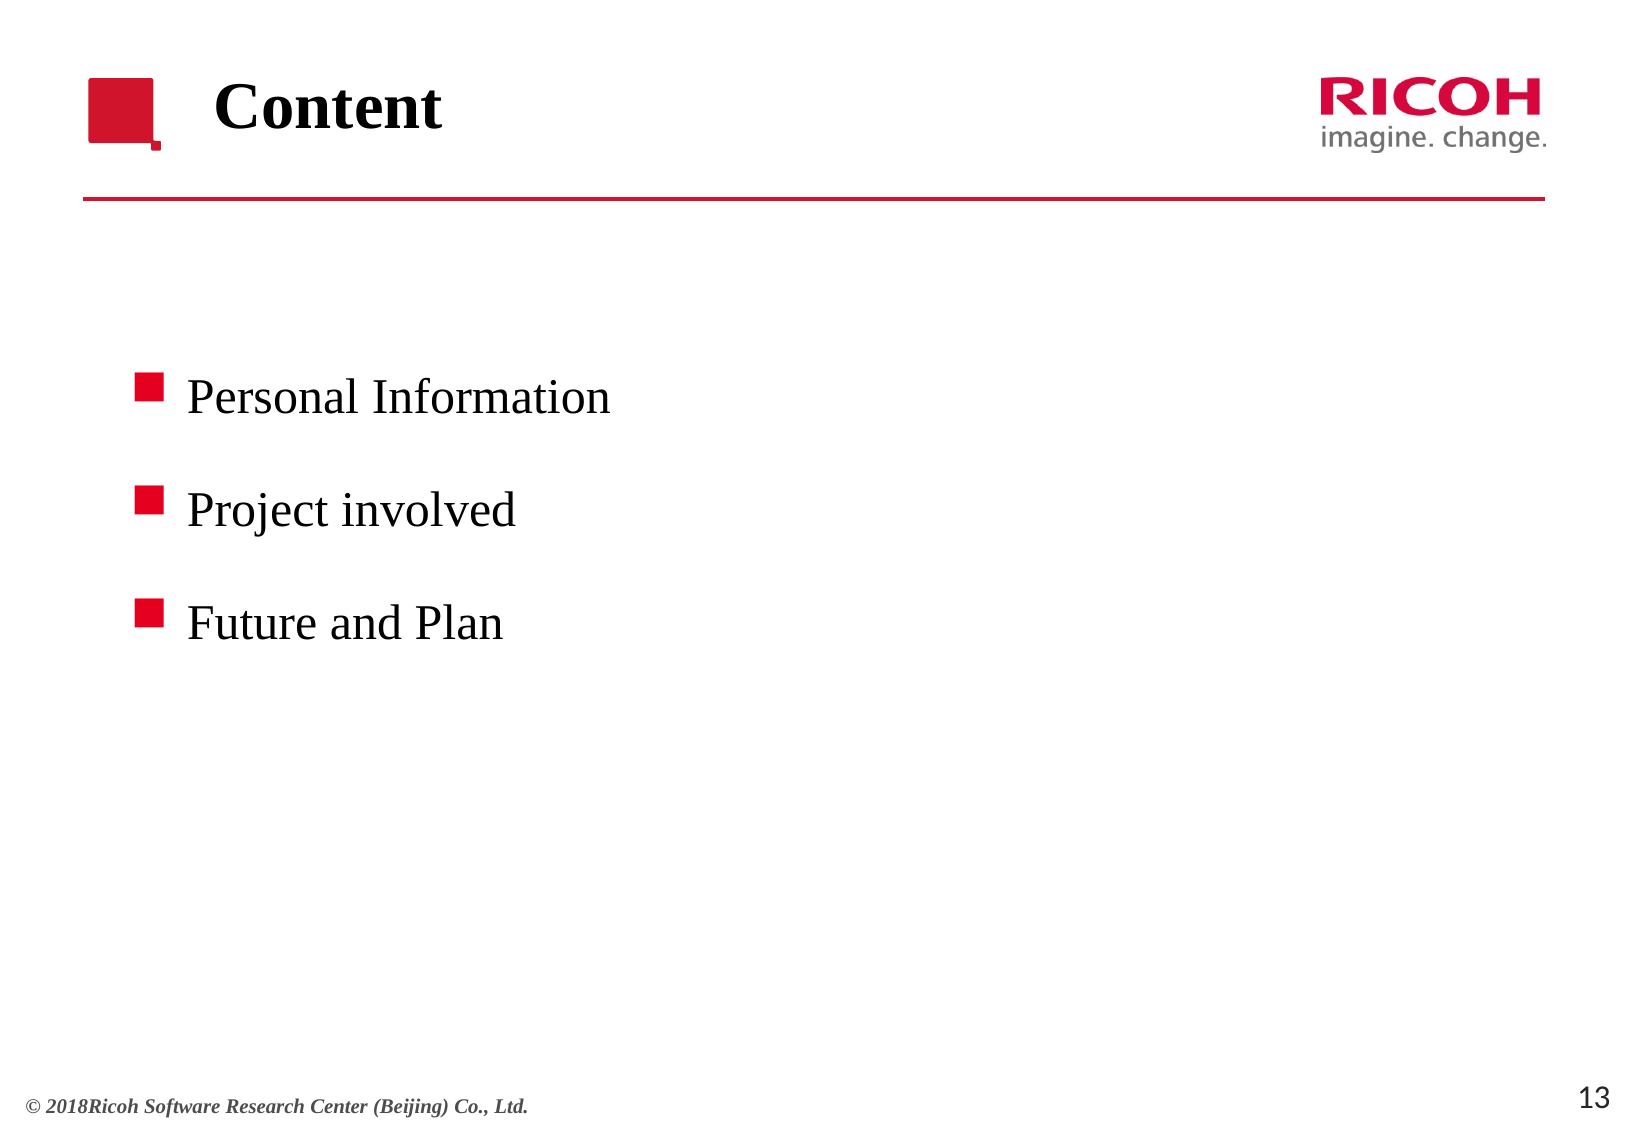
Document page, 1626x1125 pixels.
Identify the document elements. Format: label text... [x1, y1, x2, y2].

title Content [198, 54, 1207, 161]
text_box © 2018Ricoh Software Research Center (Beijing) Co., Ltd. [10, 1084, 544, 1125]
text_box Personal Information Project involved Future and Plan [115, 326, 1300, 823]
picture [1321, 77, 1546, 153]
text_box 13 [1246, 1065, 1625, 1125]
